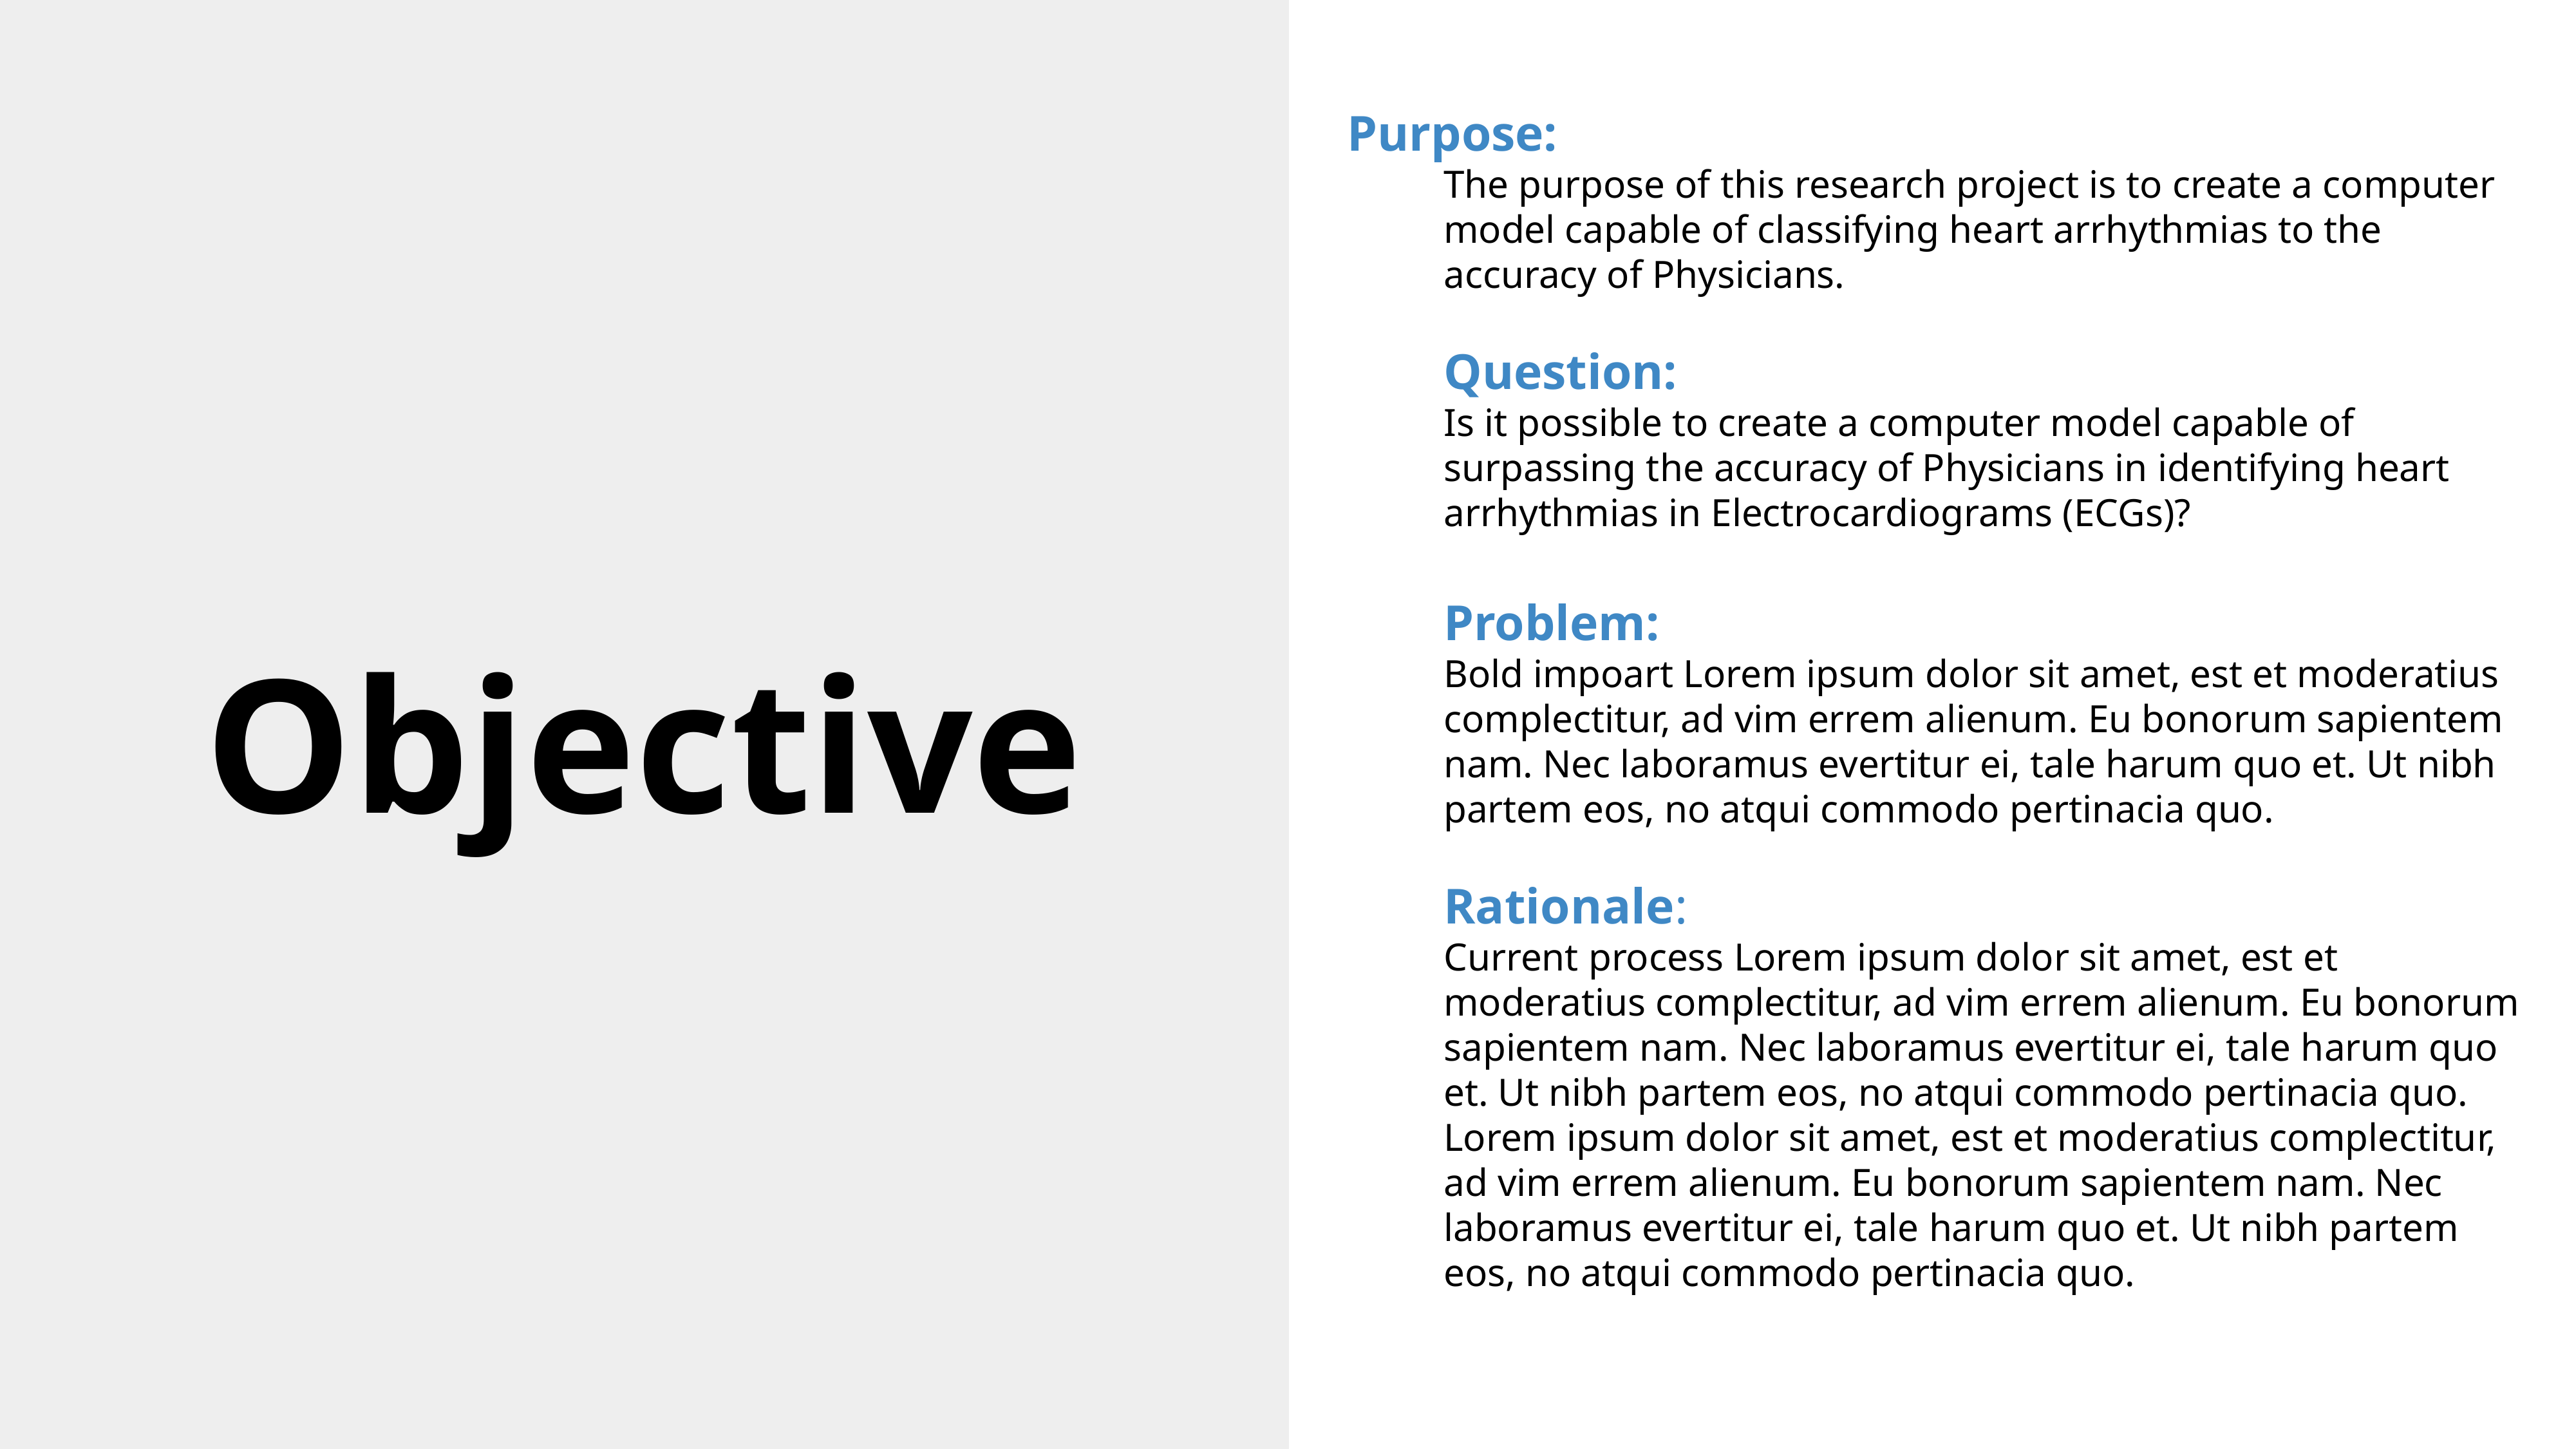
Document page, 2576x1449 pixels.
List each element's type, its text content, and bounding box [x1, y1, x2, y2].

text_box Objective [0, 0, 1289, 1449]
text_box Purpose: The purpose of this research project is to create a computer model capable of classifying heart arrhythmias to the accuracy of Physicians. Question: Is it possible to create a computer model capable of surpassing the accuracy of Physicians in identifying heart arrhythmias in Electrocardiograms (ECGs)? Problem: Bold impoart Lorem ipsum dolor sit amet, est et moderatius complectitur, ad vim errem alienum. Eu bonorum sapientem nam. Nec laboramus evertitur ei, tale harum quo et. Ut nibh partem eos, no atqui commodo pertinacia quo. Rationale: Current process Lorem ipsum dolor sit amet, est et moderatius complectitur, ad vim errem alienum. Eu bonorum sapientem nam. Nec laboramus evertitur ei, tale harum quo et. Ut nibh partem eos, no atqui commodo pertinacia quo. Lorem ipsum dolor sit amet, est et moderatius complectitur, ad vim errem alienum. Eu bonorum sapientem nam. Nec laboramus evertitur ei, tale harum quo et. Ut nibh partem eos, no atqui commodo pertinacia quo. [1337, 47, 2534, 1394]
